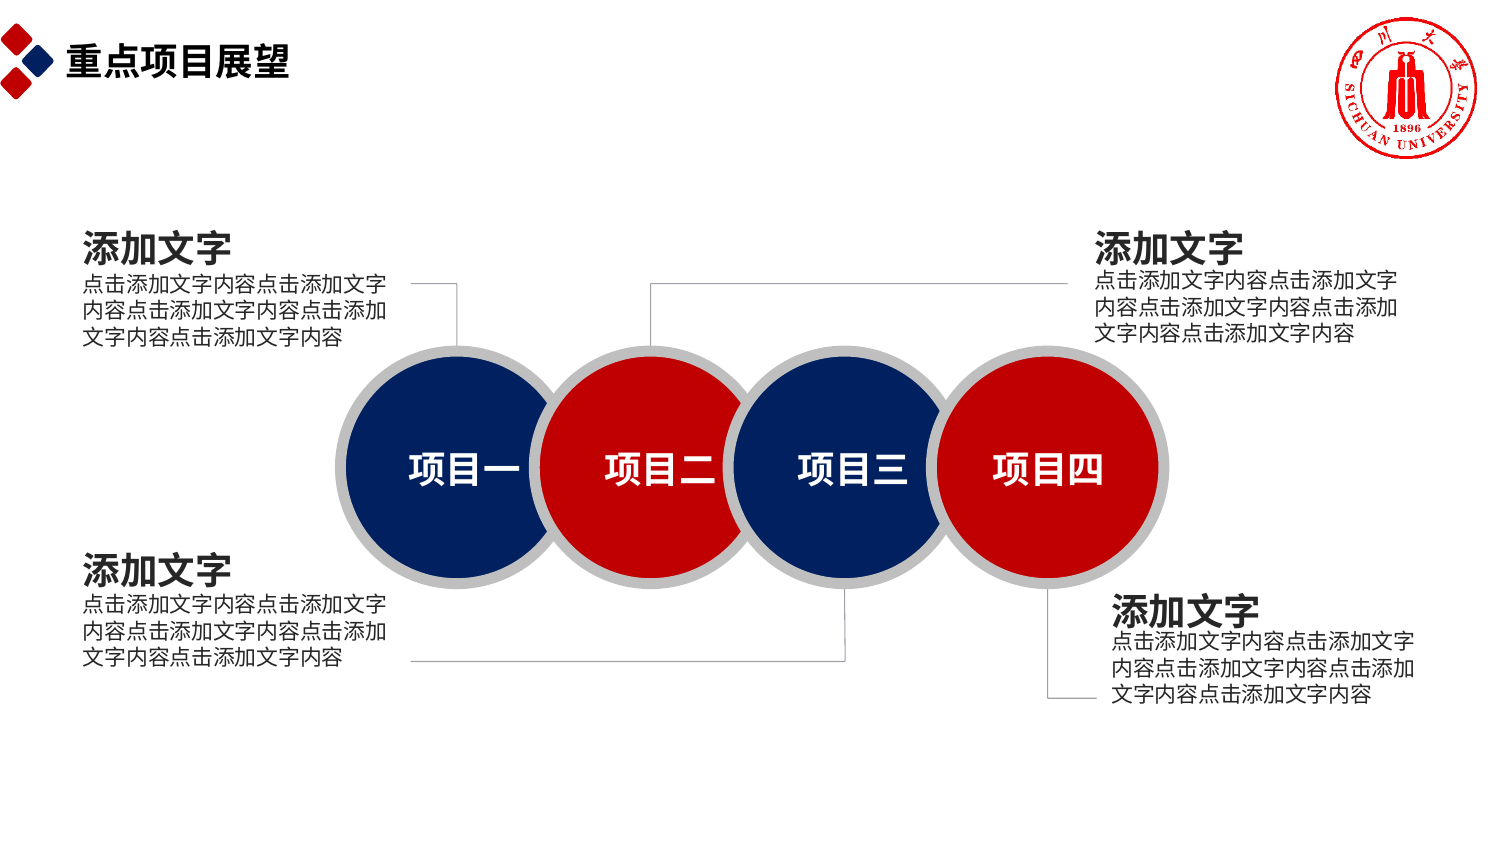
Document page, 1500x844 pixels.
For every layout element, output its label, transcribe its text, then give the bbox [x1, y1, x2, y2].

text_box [931, 351, 1164, 584]
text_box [68, 521, 411, 740]
picture [1335, 17, 1477, 159]
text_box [340, 351, 534, 584]
text_box 重点项目展望 [54, 32, 318, 89]
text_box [534, 351, 728, 584]
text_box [68, 199, 411, 405]
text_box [1096, 562, 1440, 776]
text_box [0, 23, 54, 100]
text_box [1079, 199, 1423, 416]
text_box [728, 351, 931, 584]
